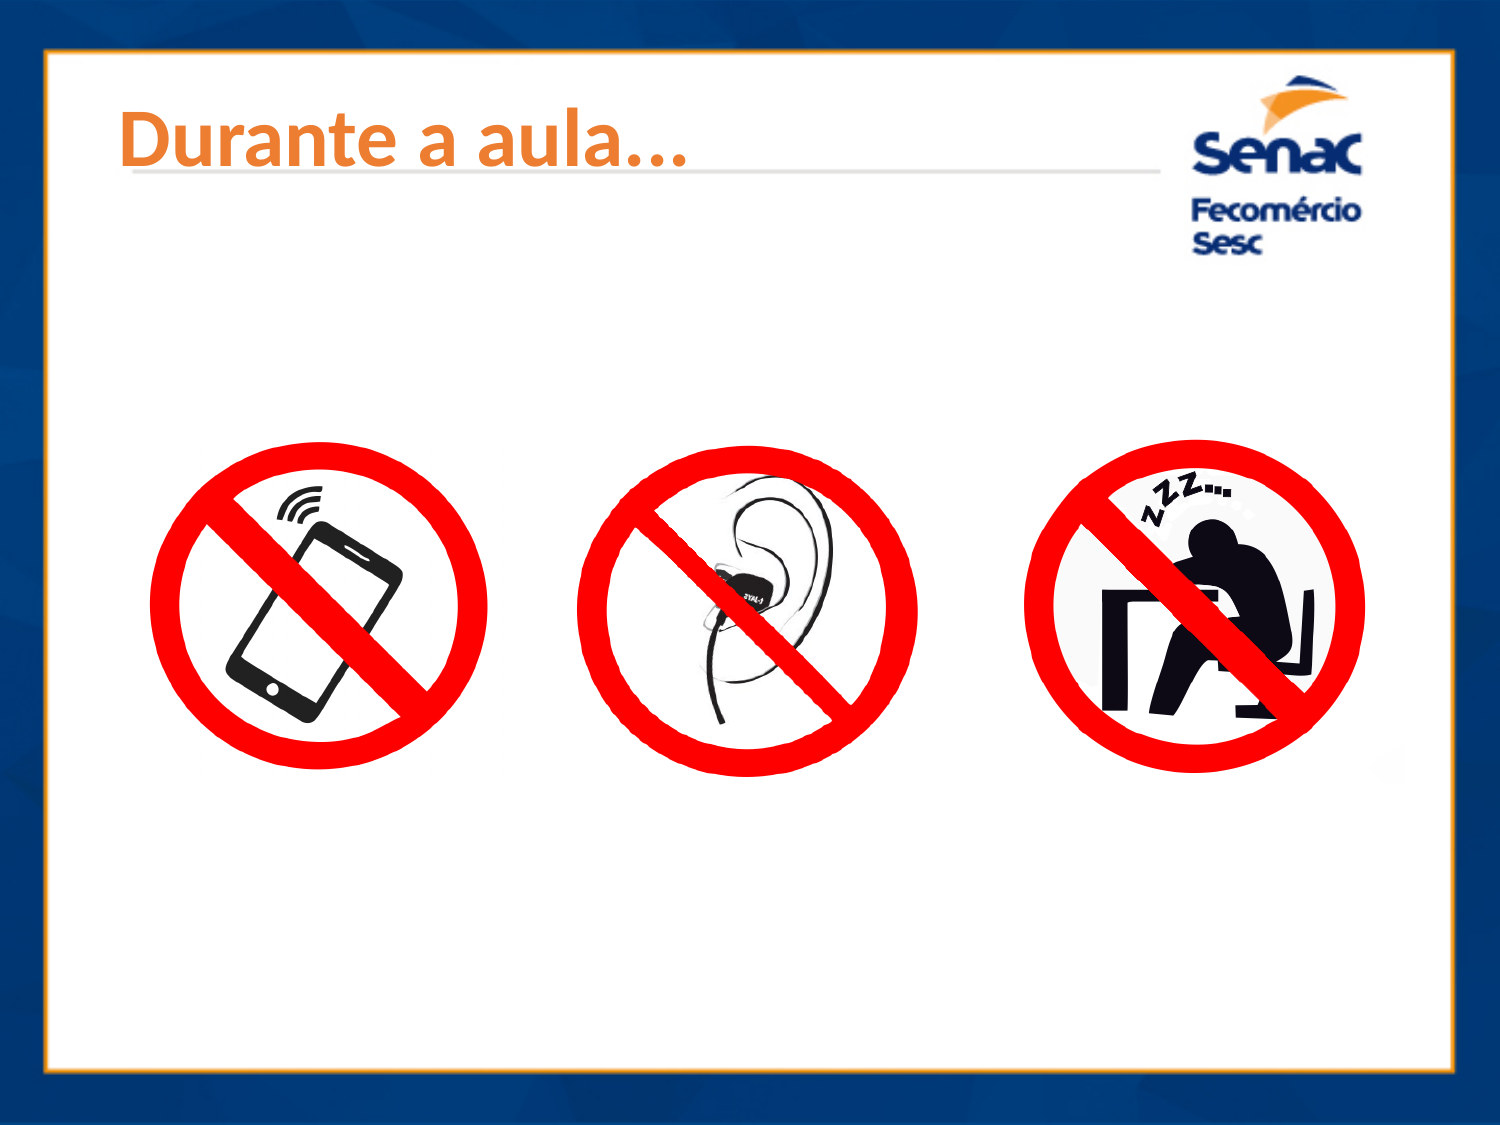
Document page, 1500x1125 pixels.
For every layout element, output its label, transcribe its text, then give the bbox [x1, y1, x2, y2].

picture [0, 0, 1500, 1125]
title Durante a aula... [103, 20, 1157, 259]
